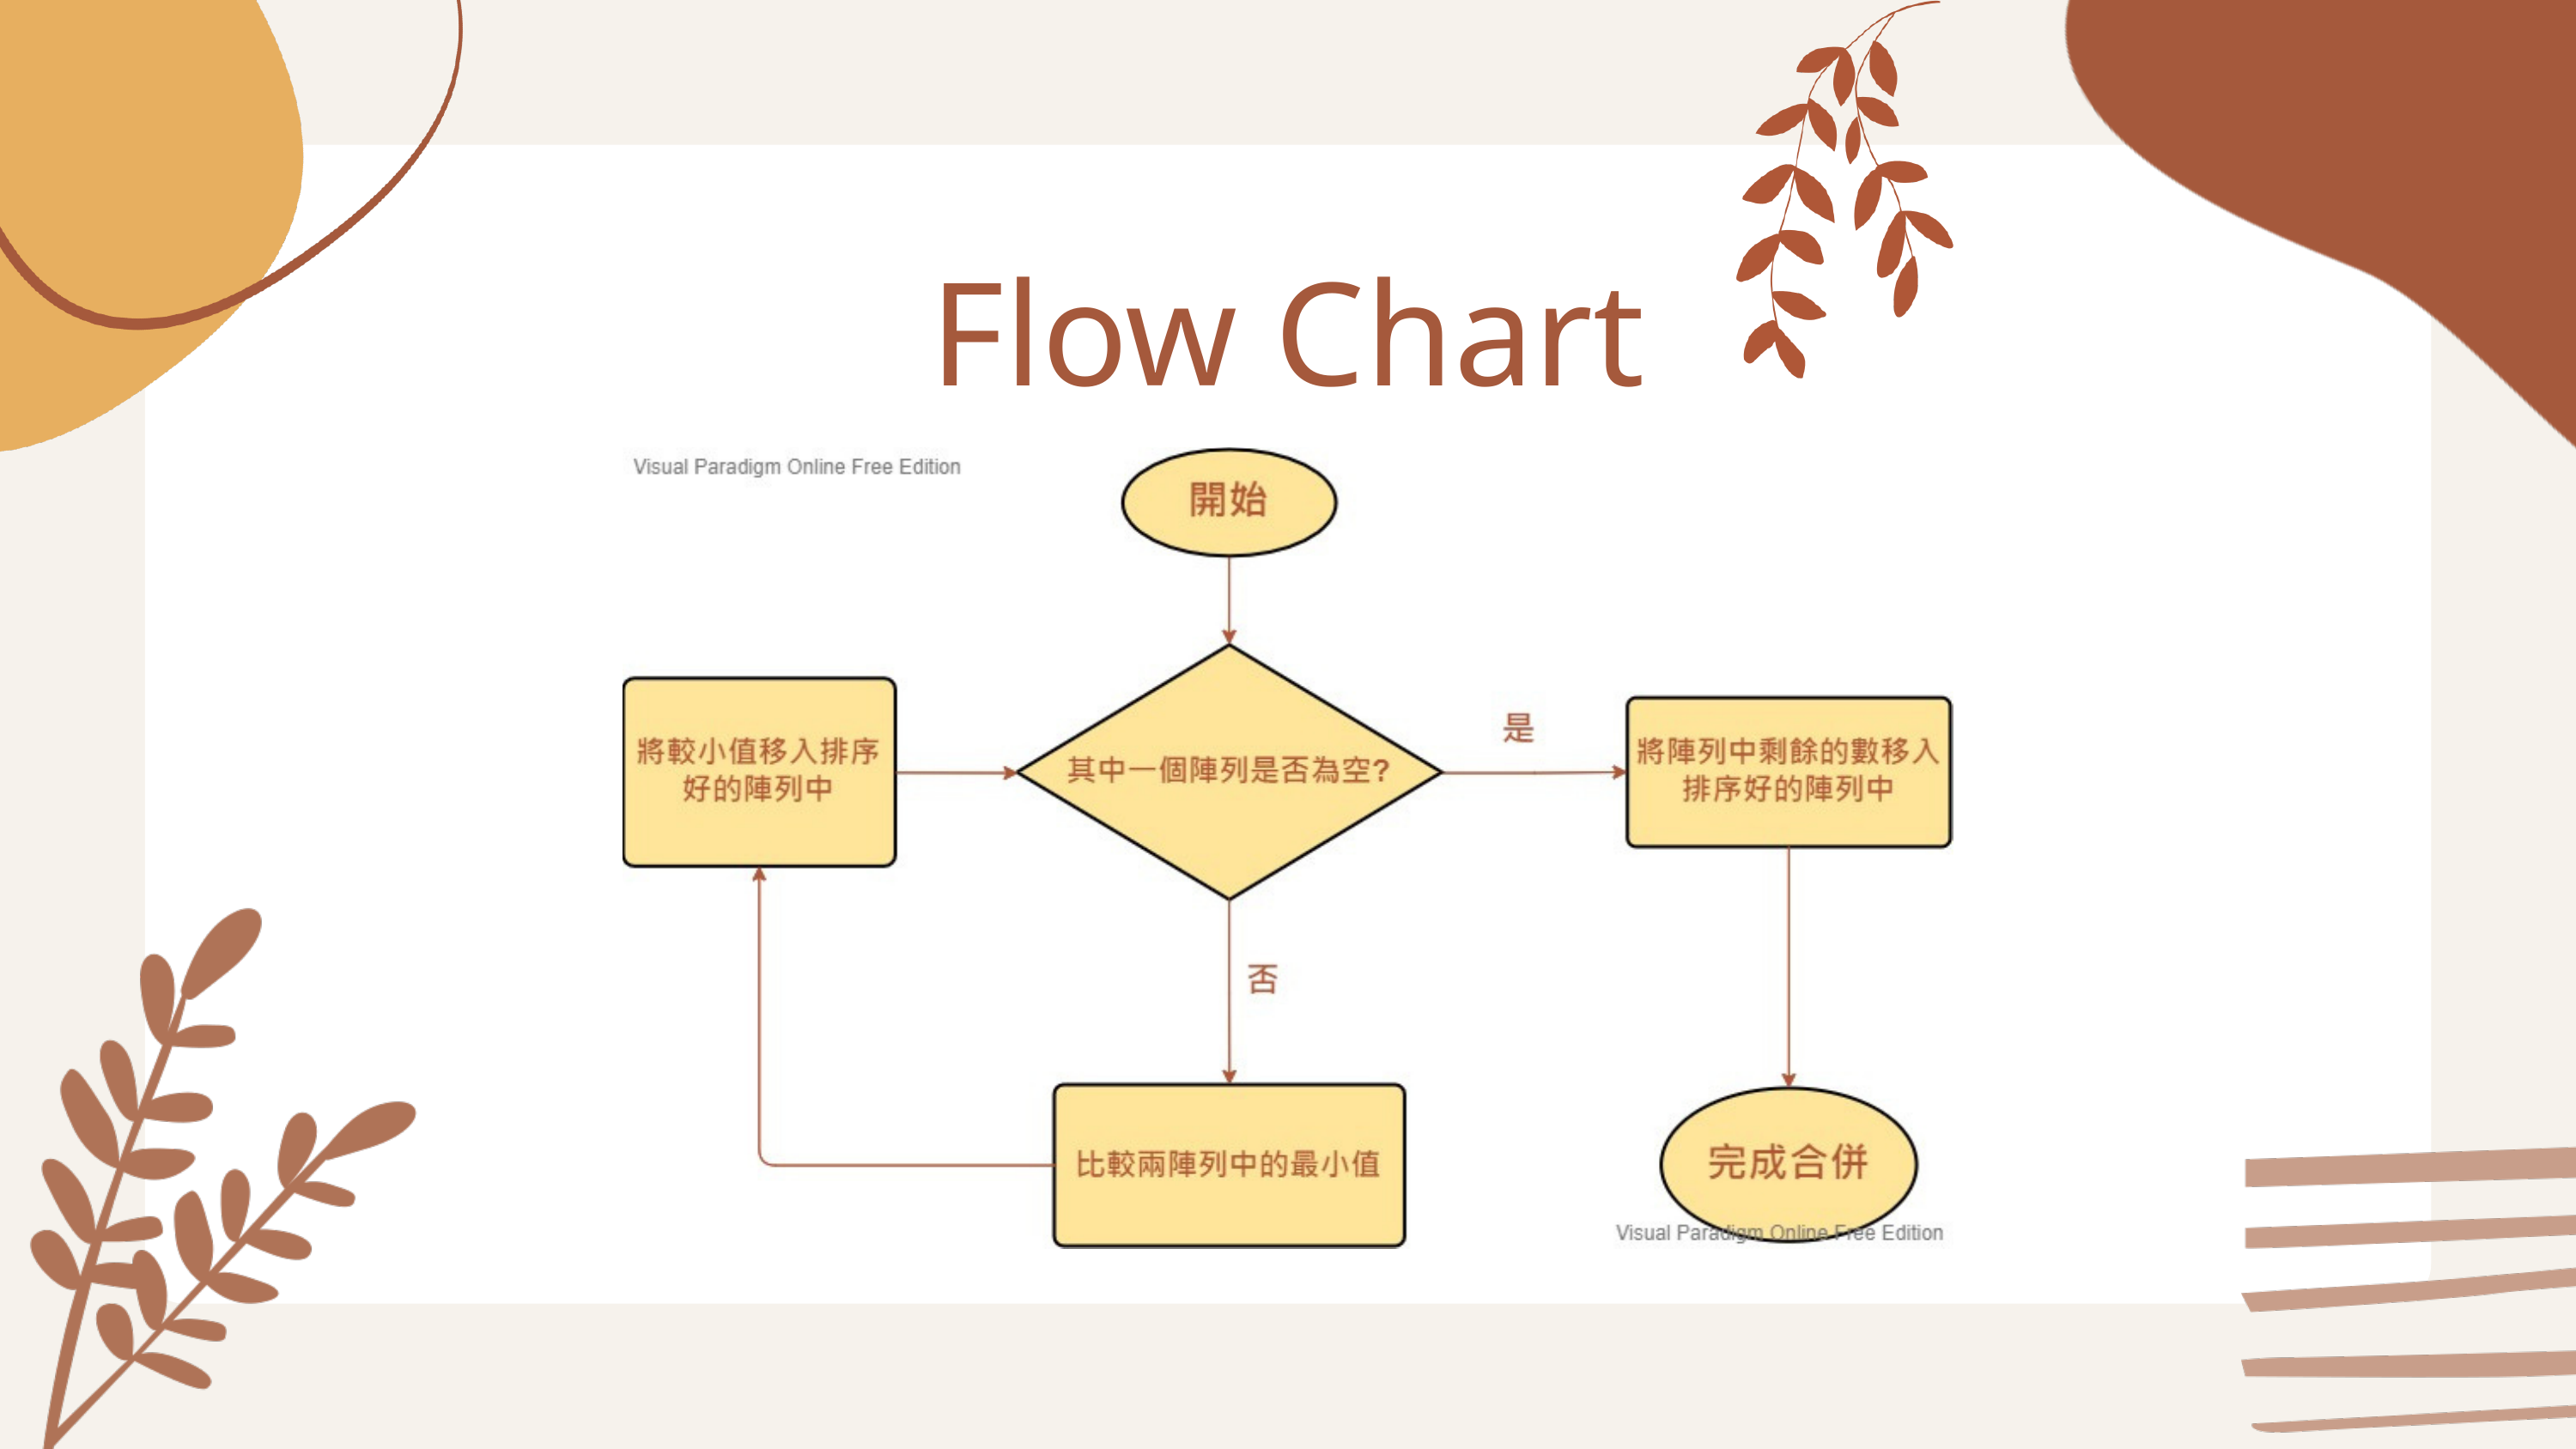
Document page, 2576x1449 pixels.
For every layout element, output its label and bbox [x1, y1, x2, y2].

picture [623, 0, 2576, 1249]
picture [13, 891, 429, 1449]
picture [0, 0, 496, 553]
text_box [144, 144, 2432, 1304]
picture [2241, 1142, 2576, 1435]
